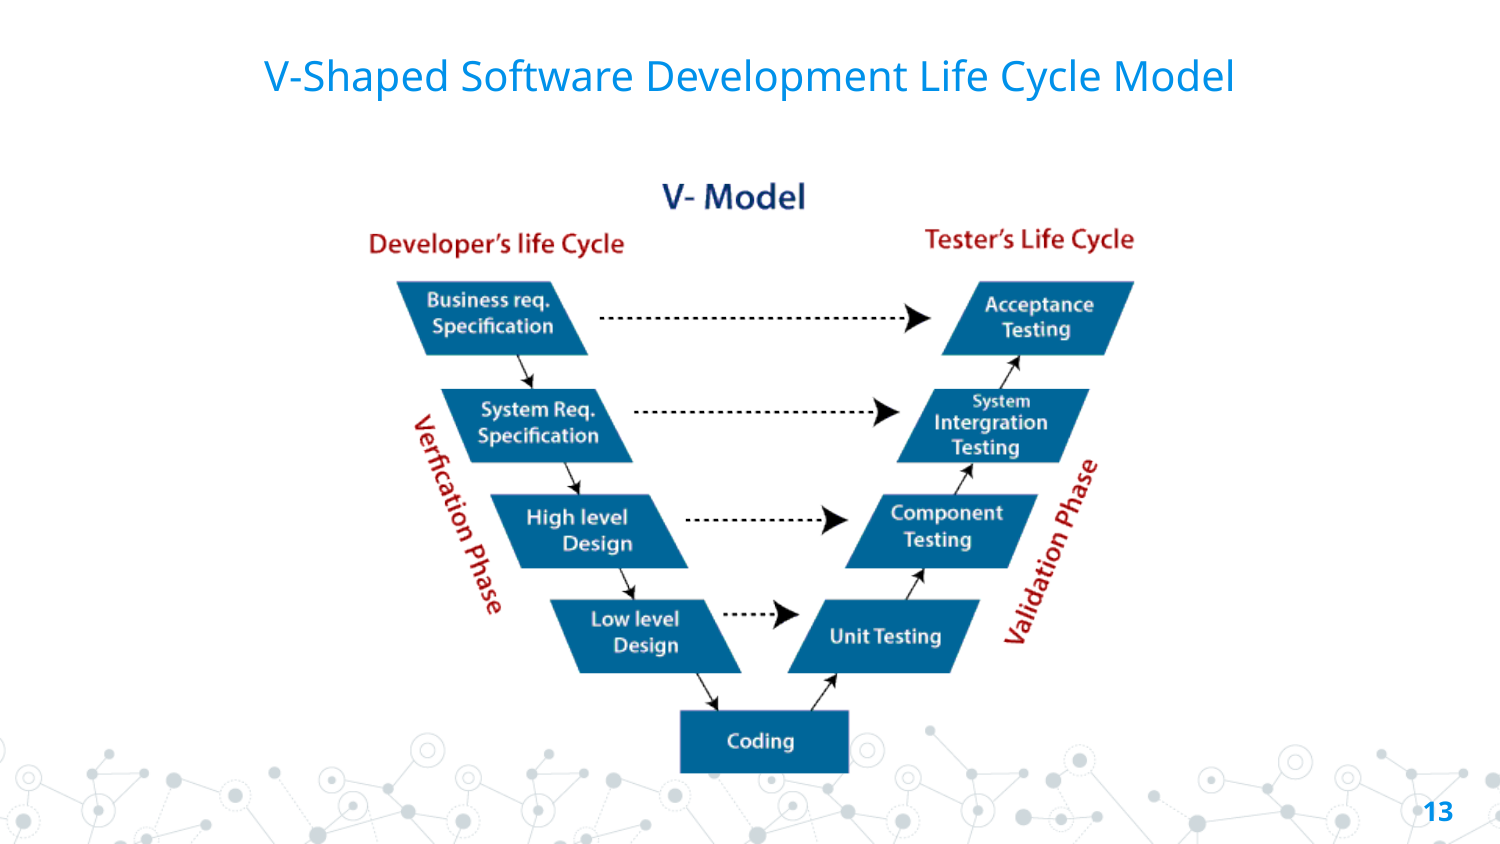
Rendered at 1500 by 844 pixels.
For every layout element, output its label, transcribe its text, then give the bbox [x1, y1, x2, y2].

picture [0, 0, 1500, 844]
slide_number ‹#› [1378, 779, 1469, 844]
title V-Shaped Software Development Life Cycle Model [128, 31, 1372, 116]
